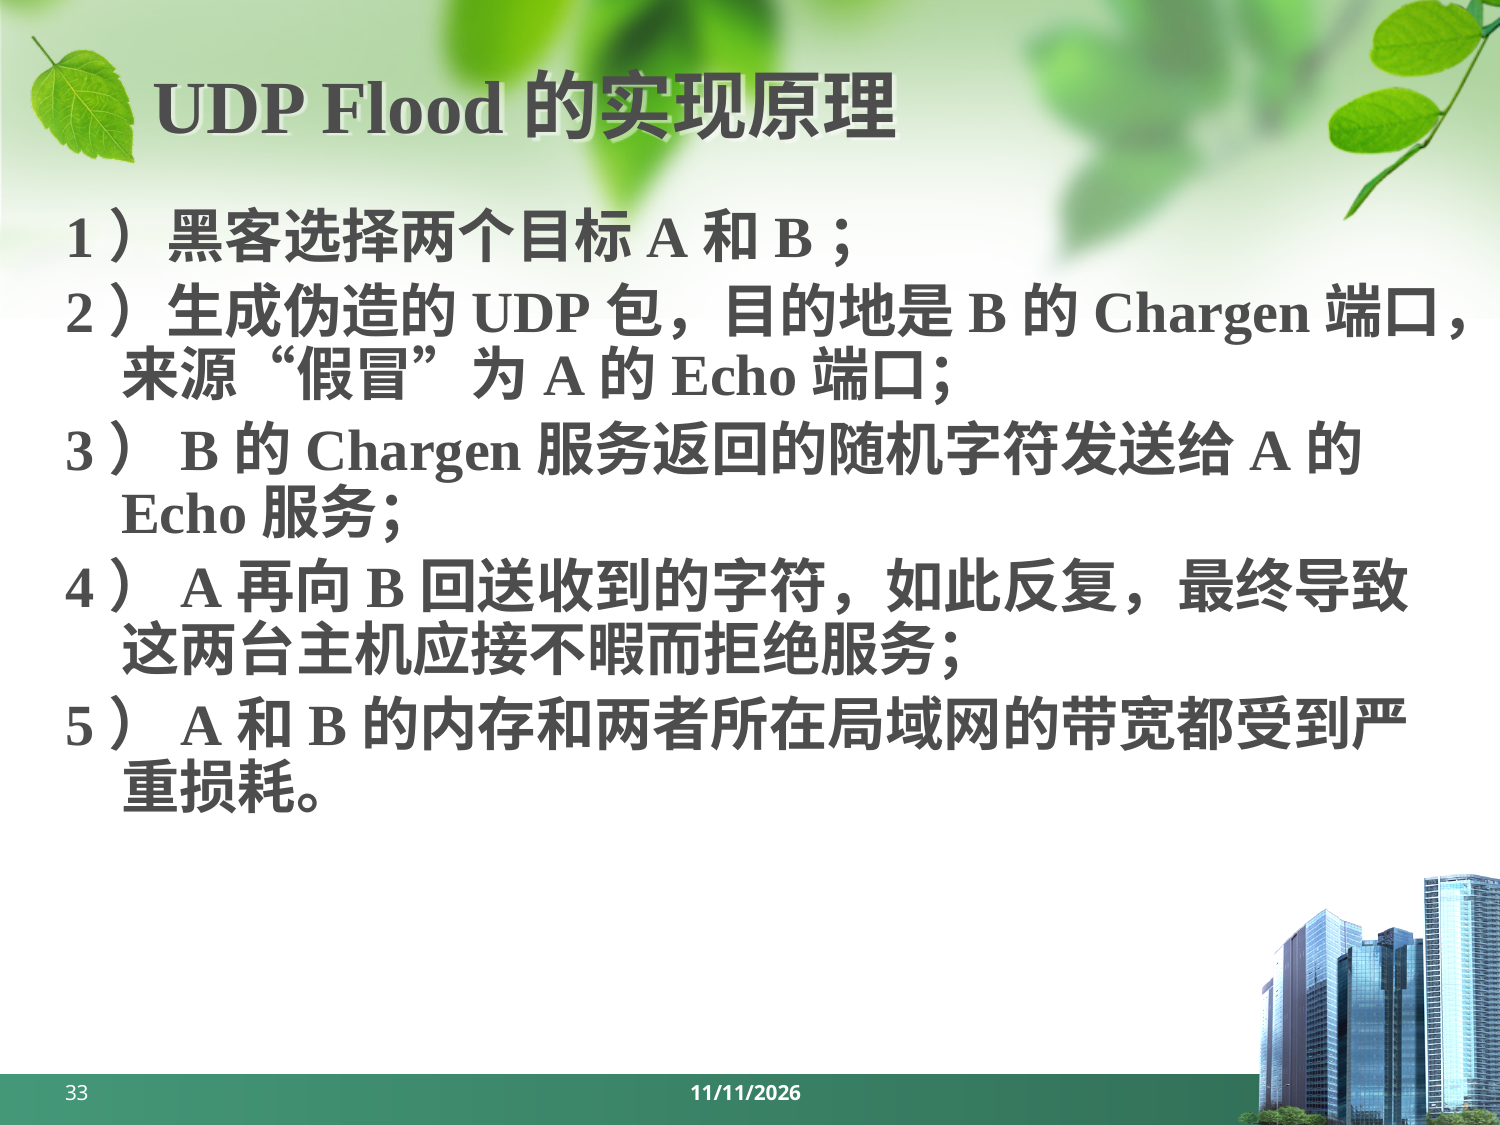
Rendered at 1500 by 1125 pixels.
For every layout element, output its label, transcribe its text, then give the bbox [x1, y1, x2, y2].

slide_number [675, 1072, 1025, 1113]
list 1）黑客选择两个目标A和B； 2）生成伪造的UDP包，目的地是B的Chargen端口，来源“假冒”为A的Echo端口； 3）B的Chargen服务返回的随机字符发送给A的Echo服务； 4）A再向B回送收到的字符，如此反复，最终导致这两台主机应接不暇而拒绝服务； 5）A和B的内存和两者所在局域网的带宽都受到严重损耗。 [50, 200, 1471, 846]
slide_number 33 [50, 1072, 138, 1113]
picture [0, 0, 1500, 319]
title UDP Flood的实现原理 [137, 57, 1325, 150]
